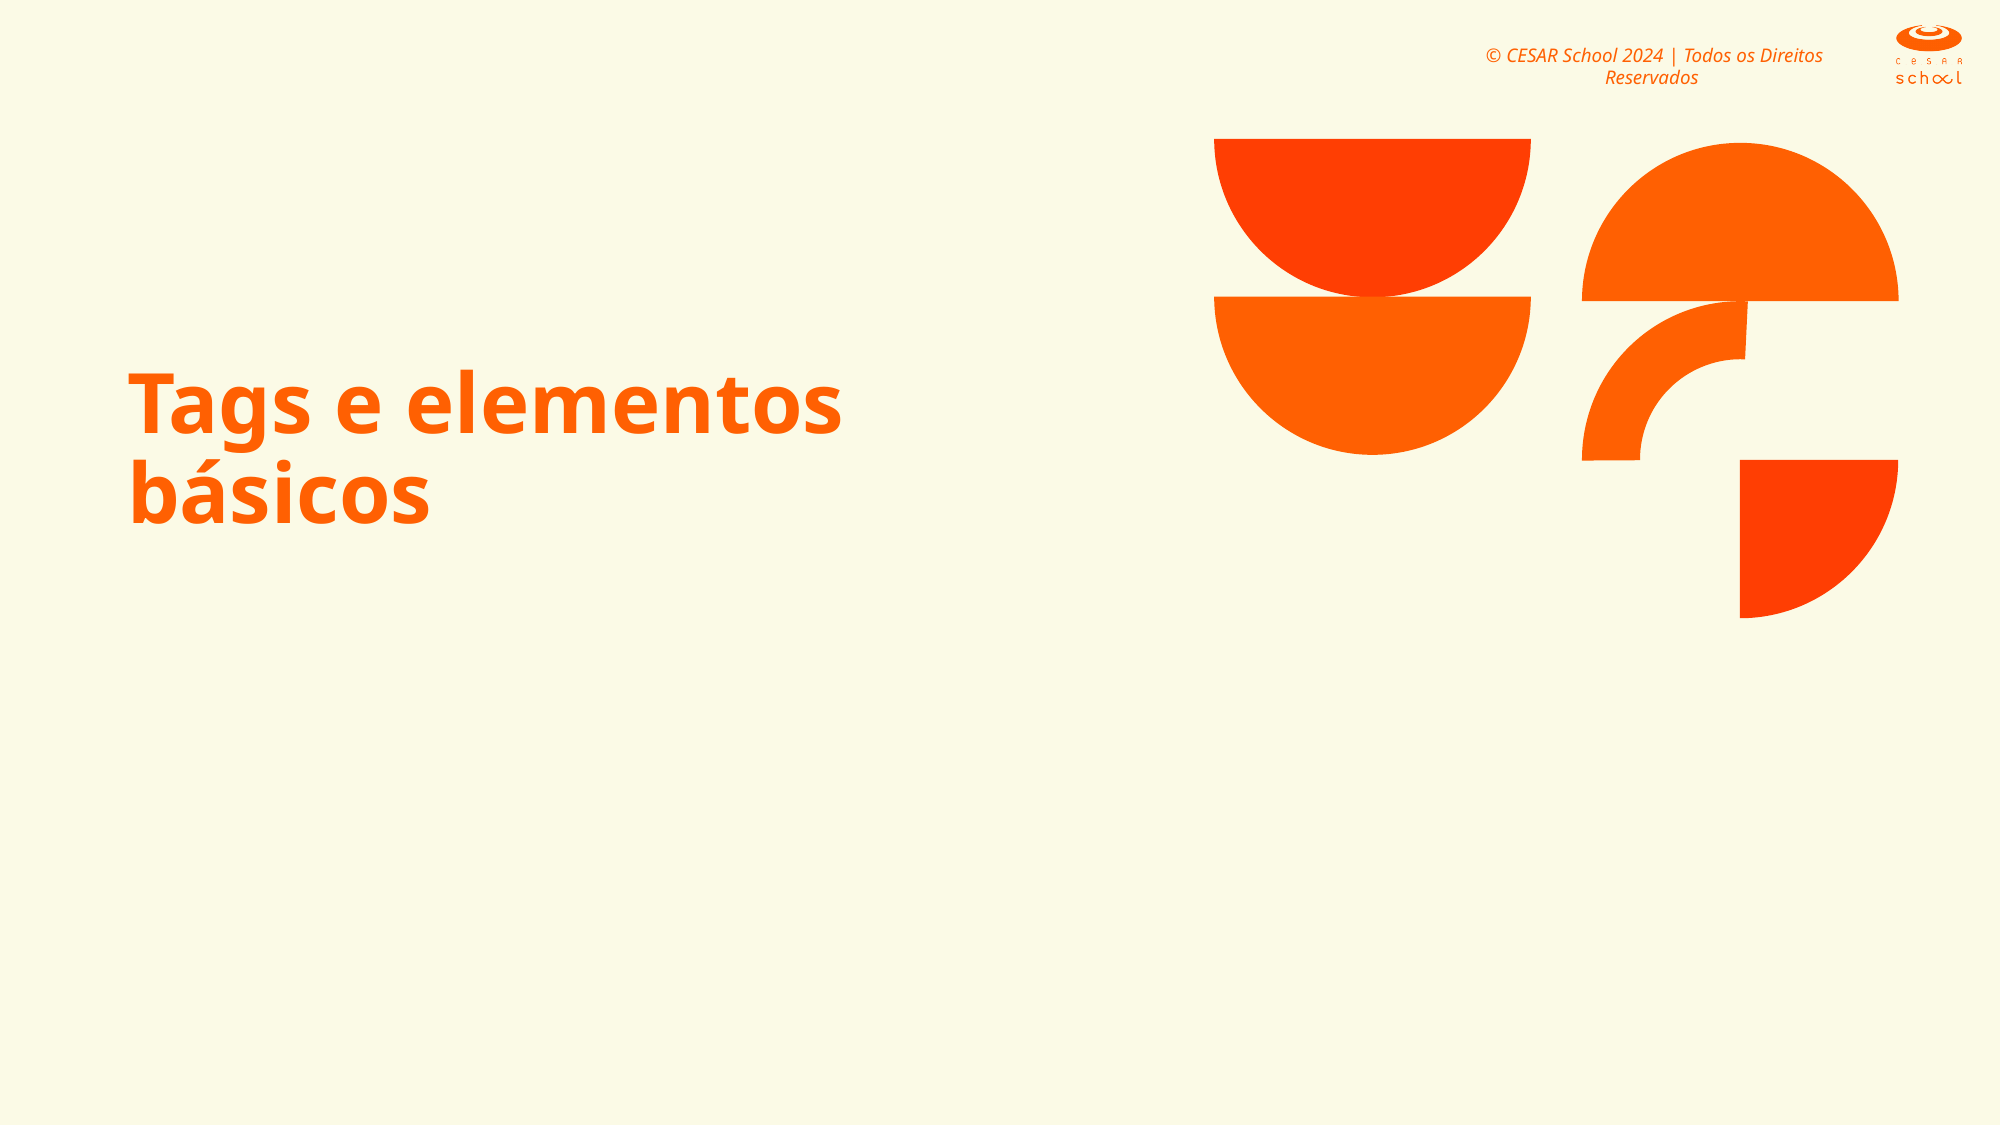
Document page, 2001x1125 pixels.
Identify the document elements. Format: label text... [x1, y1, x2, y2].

text_box [1214, 296, 1531, 455]
text_box [1581, 142, 1899, 302]
text_box [1739, 459, 1899, 619]
text_box [1581, 301, 1748, 461]
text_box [1486, 23, 1970, 76]
text_box [1214, 138, 1531, 296]
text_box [1432, 25, 1963, 85]
text_box Tags e elementos básicos [37, 347, 1163, 889]
